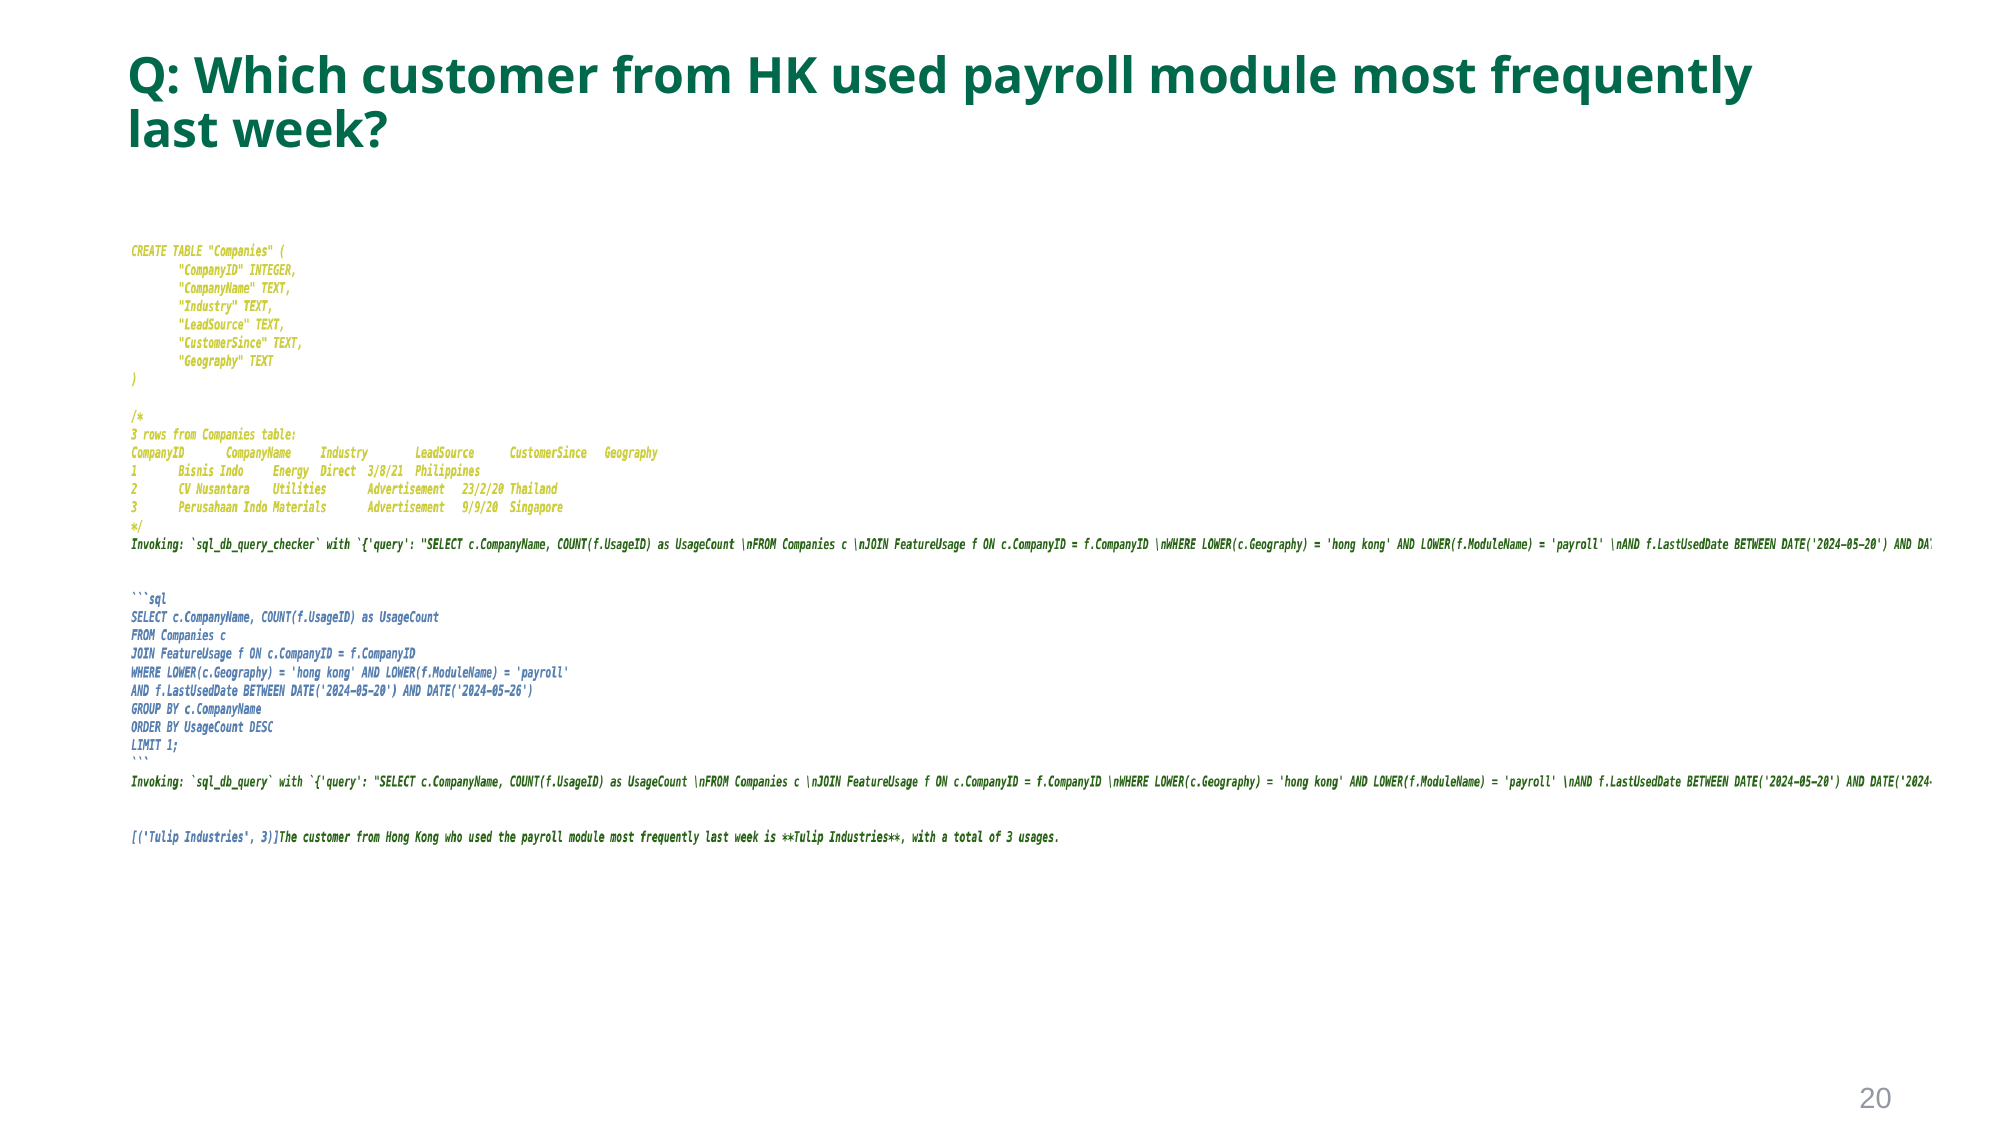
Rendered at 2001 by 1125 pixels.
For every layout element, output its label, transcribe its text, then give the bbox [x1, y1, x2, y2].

picture [127, 224, 1933, 855]
slide_number 20 [1441, 1078, 1892, 1125]
title Q: Which customer from HK used payroll module most frequently last week? [127, 49, 1789, 204]
